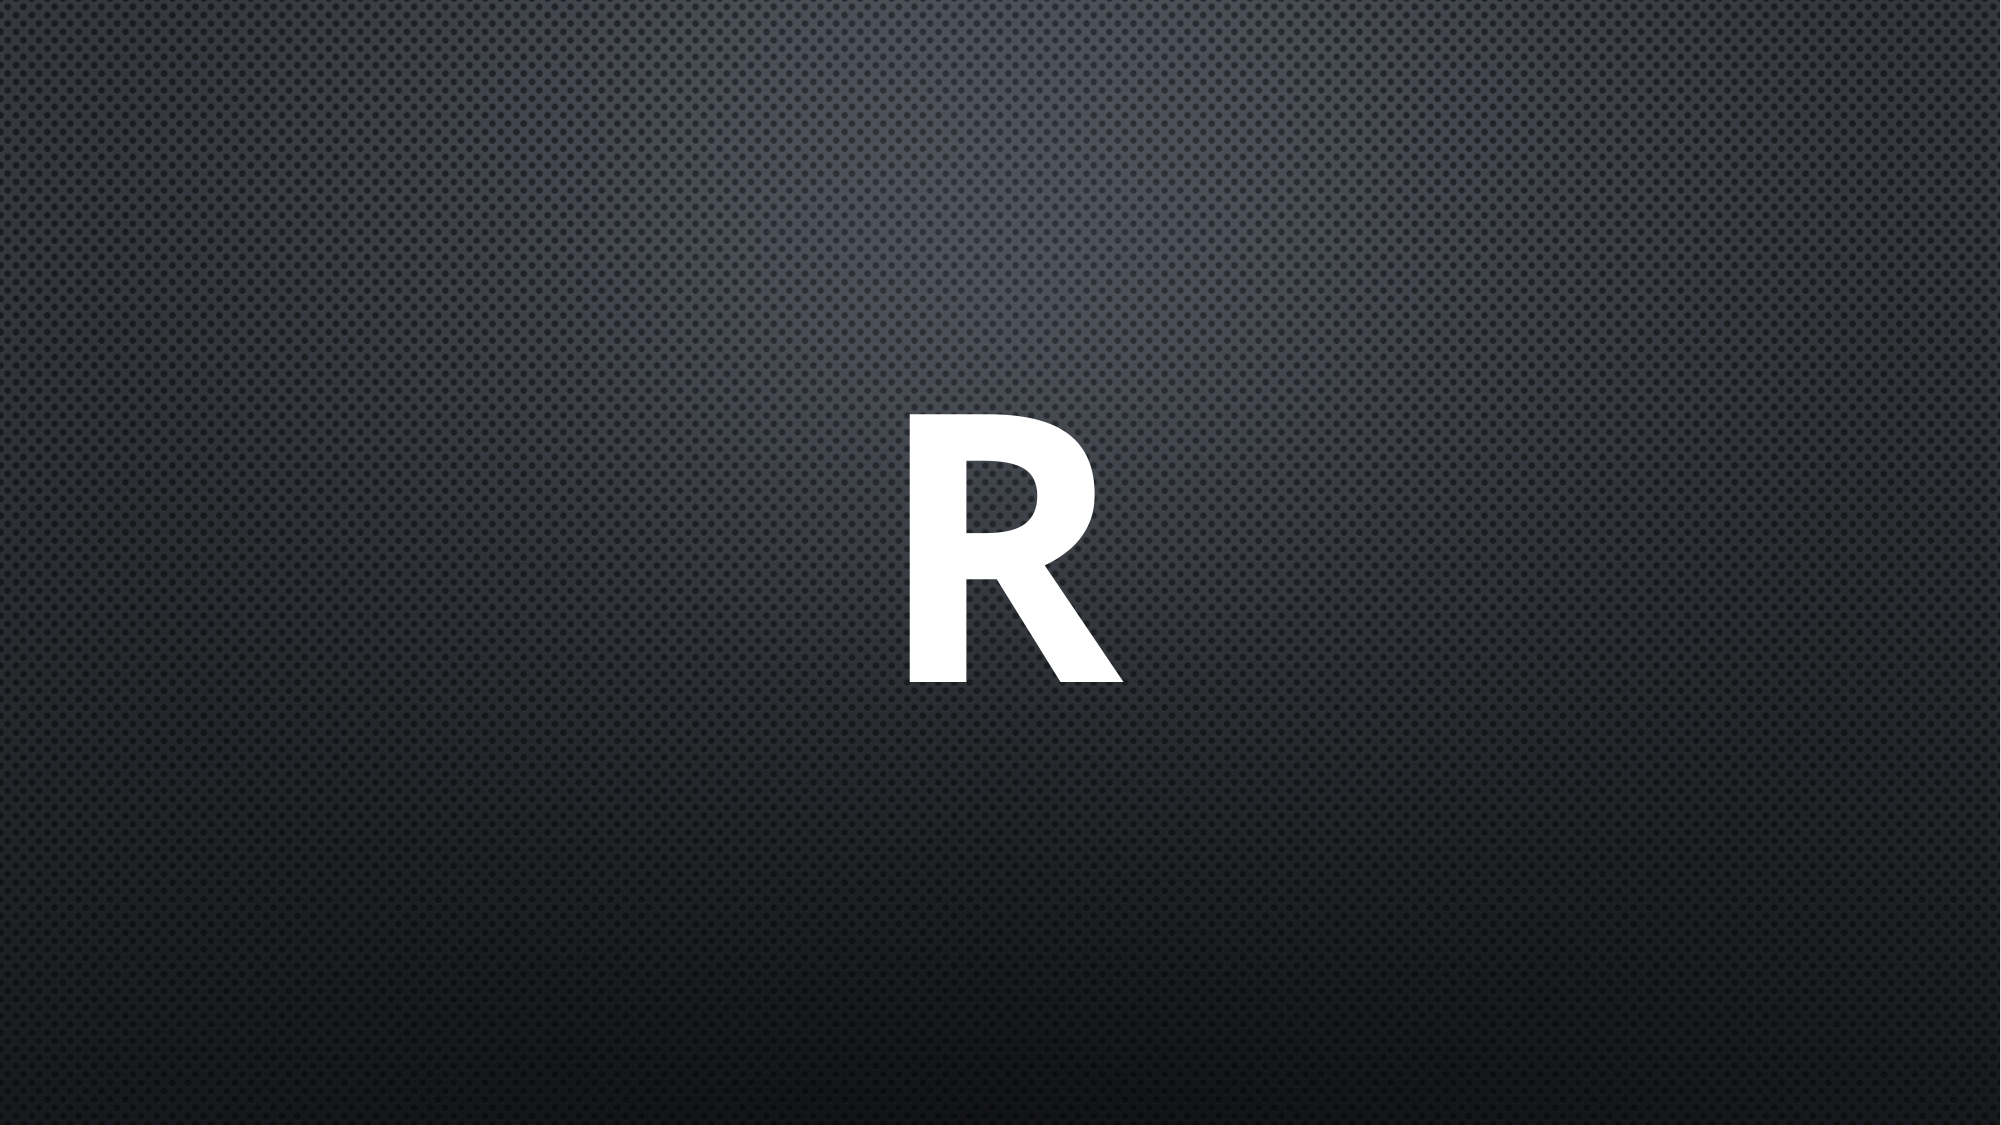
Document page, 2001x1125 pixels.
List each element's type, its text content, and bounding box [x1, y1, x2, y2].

list r [187, 276, 1813, 789]
